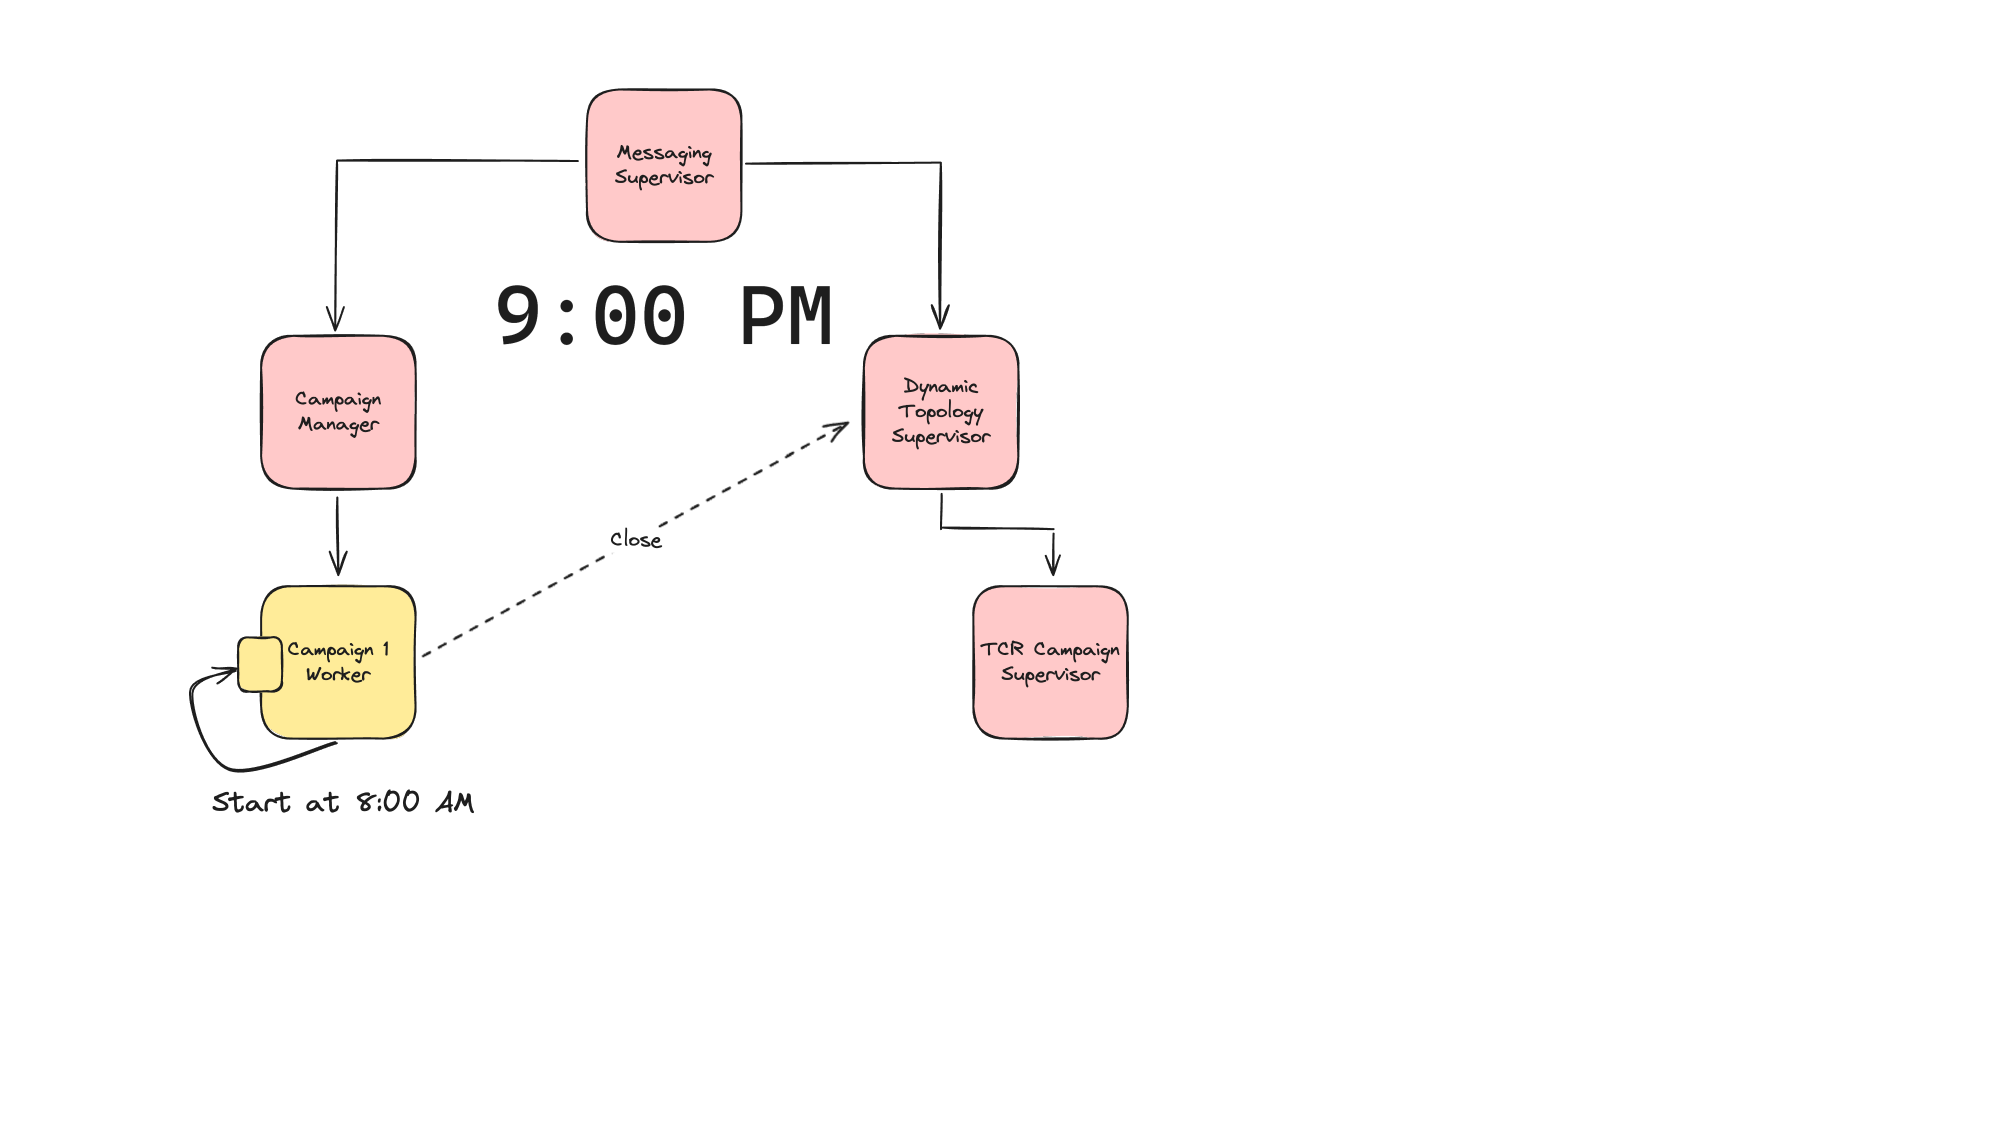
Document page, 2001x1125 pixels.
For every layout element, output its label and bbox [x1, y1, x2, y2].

picture [179, 78, 1138, 831]
